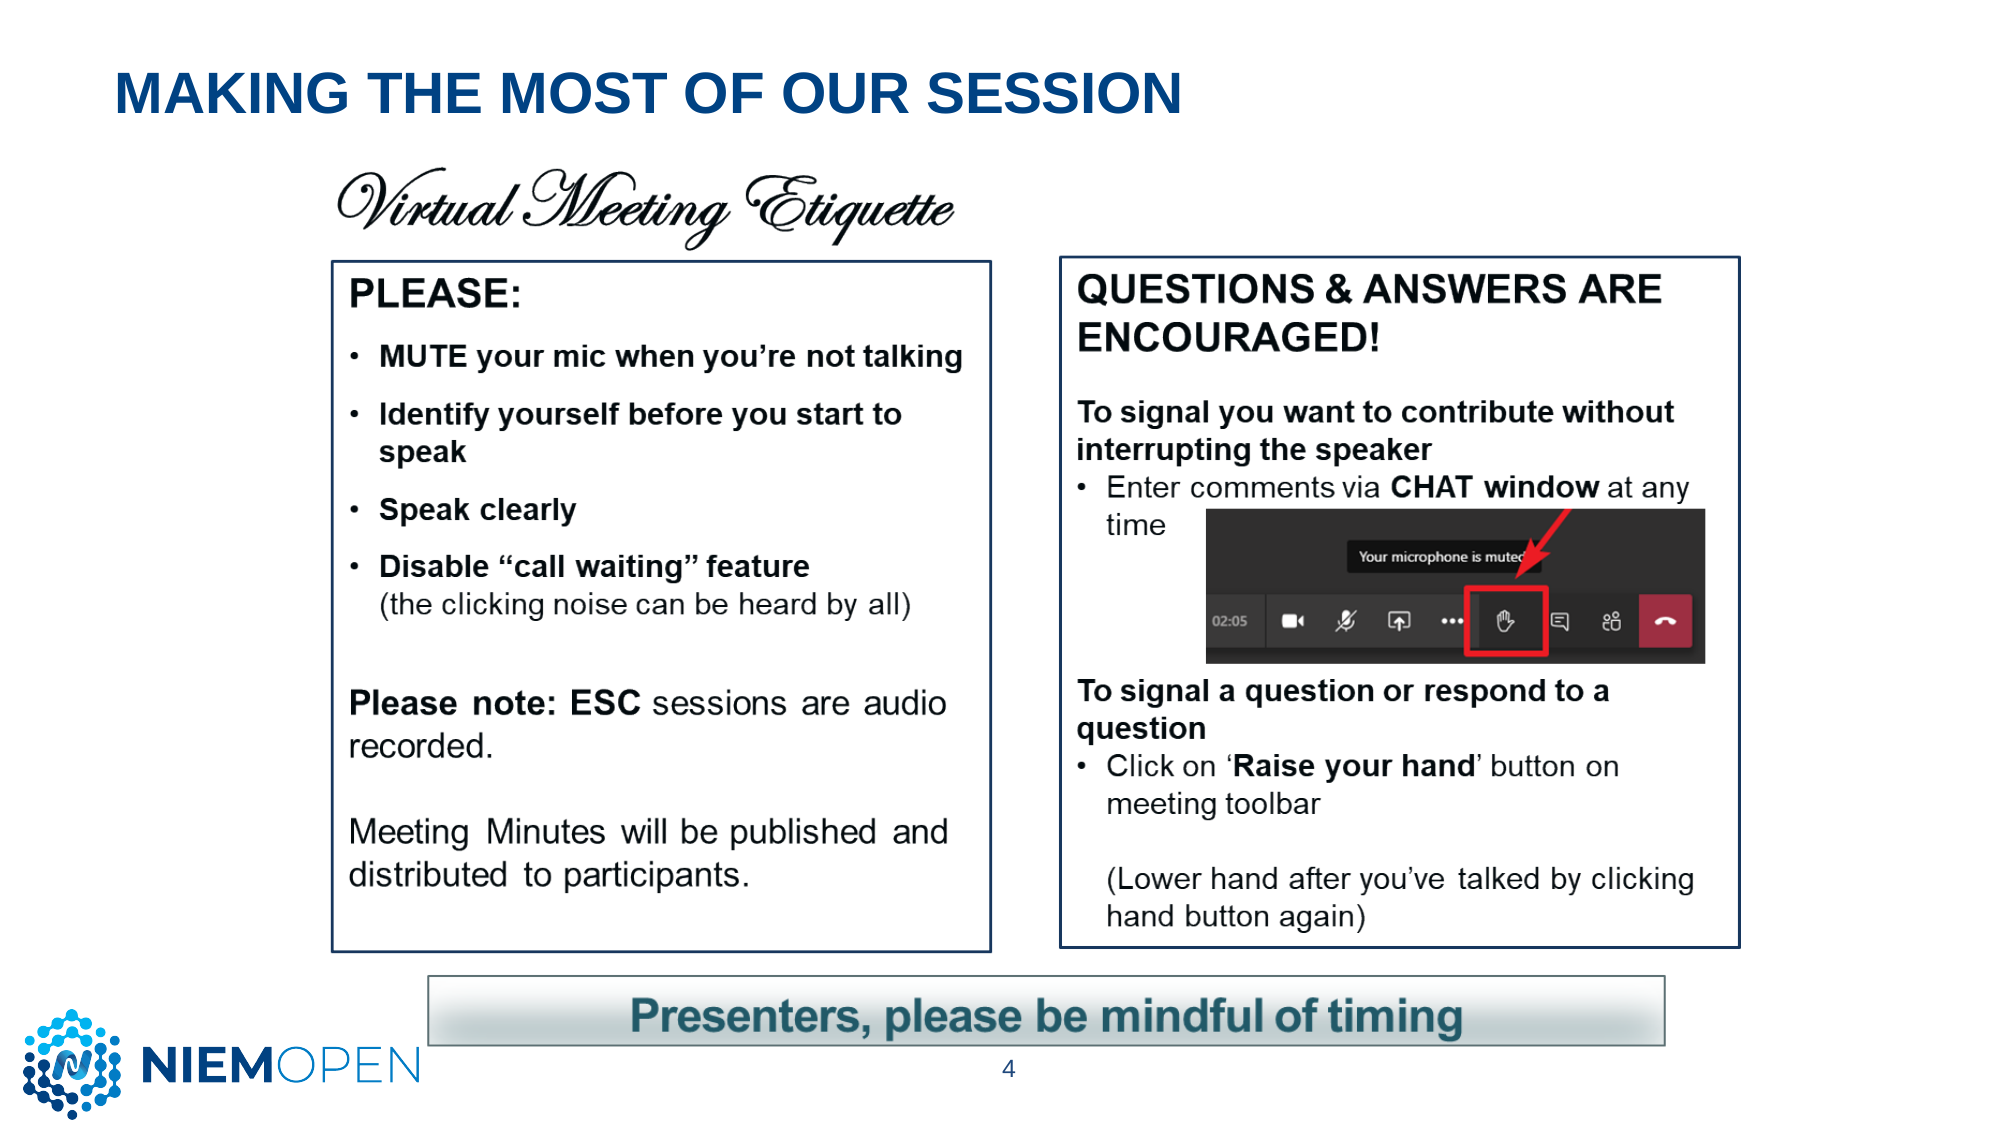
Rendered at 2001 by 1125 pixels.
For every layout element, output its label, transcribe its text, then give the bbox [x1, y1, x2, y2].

title MAKING THE MOST OF OUR SESSION [66, 9, 1856, 244]
picture [23, 129, 1741, 1125]
